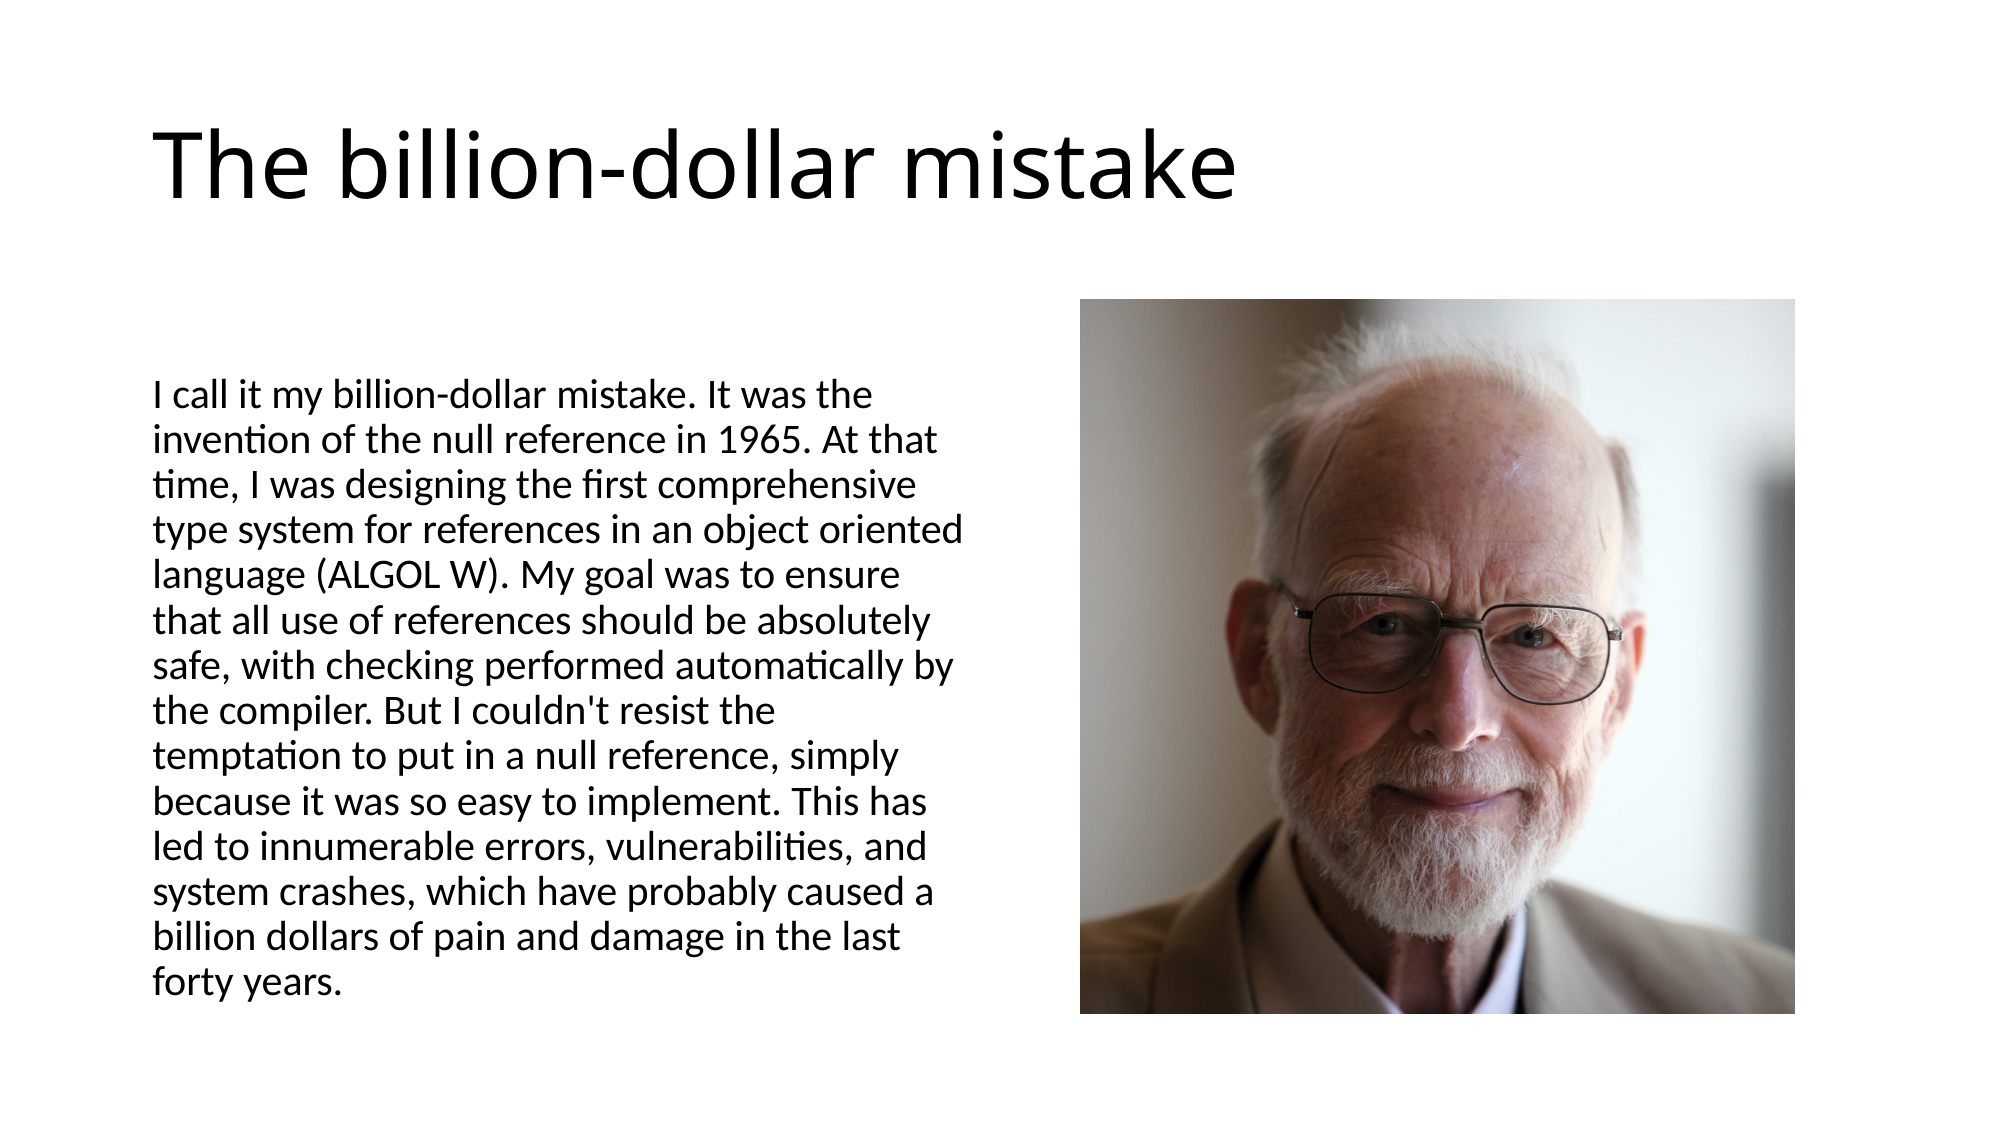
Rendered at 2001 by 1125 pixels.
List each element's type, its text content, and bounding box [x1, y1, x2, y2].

title The billion-dollar mistake [137, 59, 1863, 278]
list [1080, 299, 1795, 1014]
list I call it my billion-dollar mistake. It was the invention of the null reference in 1965. At that time, I was designing the first comprehensive type system for references in an object oriented language (ALGOL W). My goal was to ensure that all use of references should be absolutely safe, with checking performed automatically by the compiler. But I couldn't resist the temptation to put in a null reference, simply because it was so easy to implement. This has led to innumerable errors, vulnerabilities, and system crashes, which have probably caused a billion dollars of pain and damage in the last forty years. [137, 299, 988, 1014]
